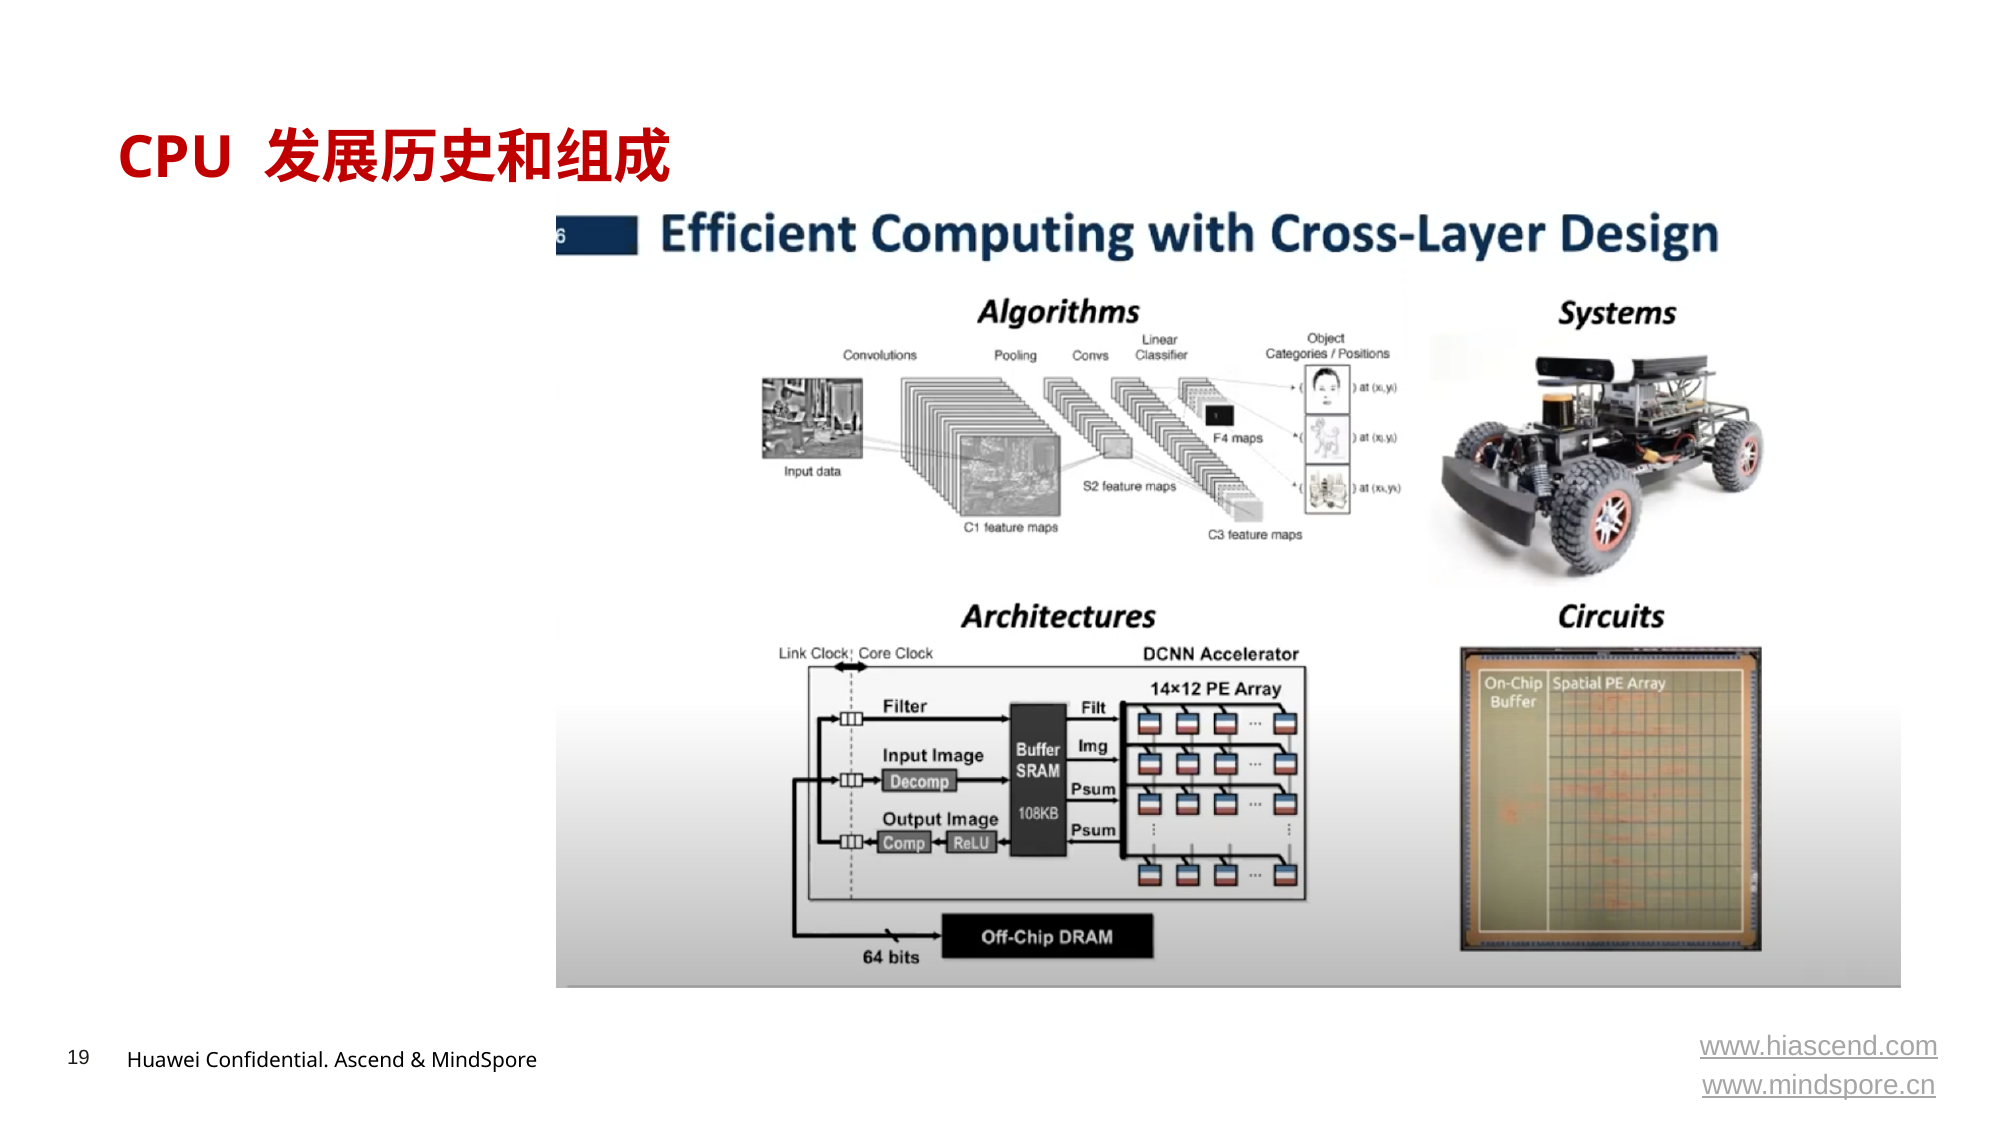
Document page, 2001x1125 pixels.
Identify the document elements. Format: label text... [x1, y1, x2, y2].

title CPU 发展历史和组成 [102, 111, 1901, 209]
picture [556, 189, 1902, 988]
